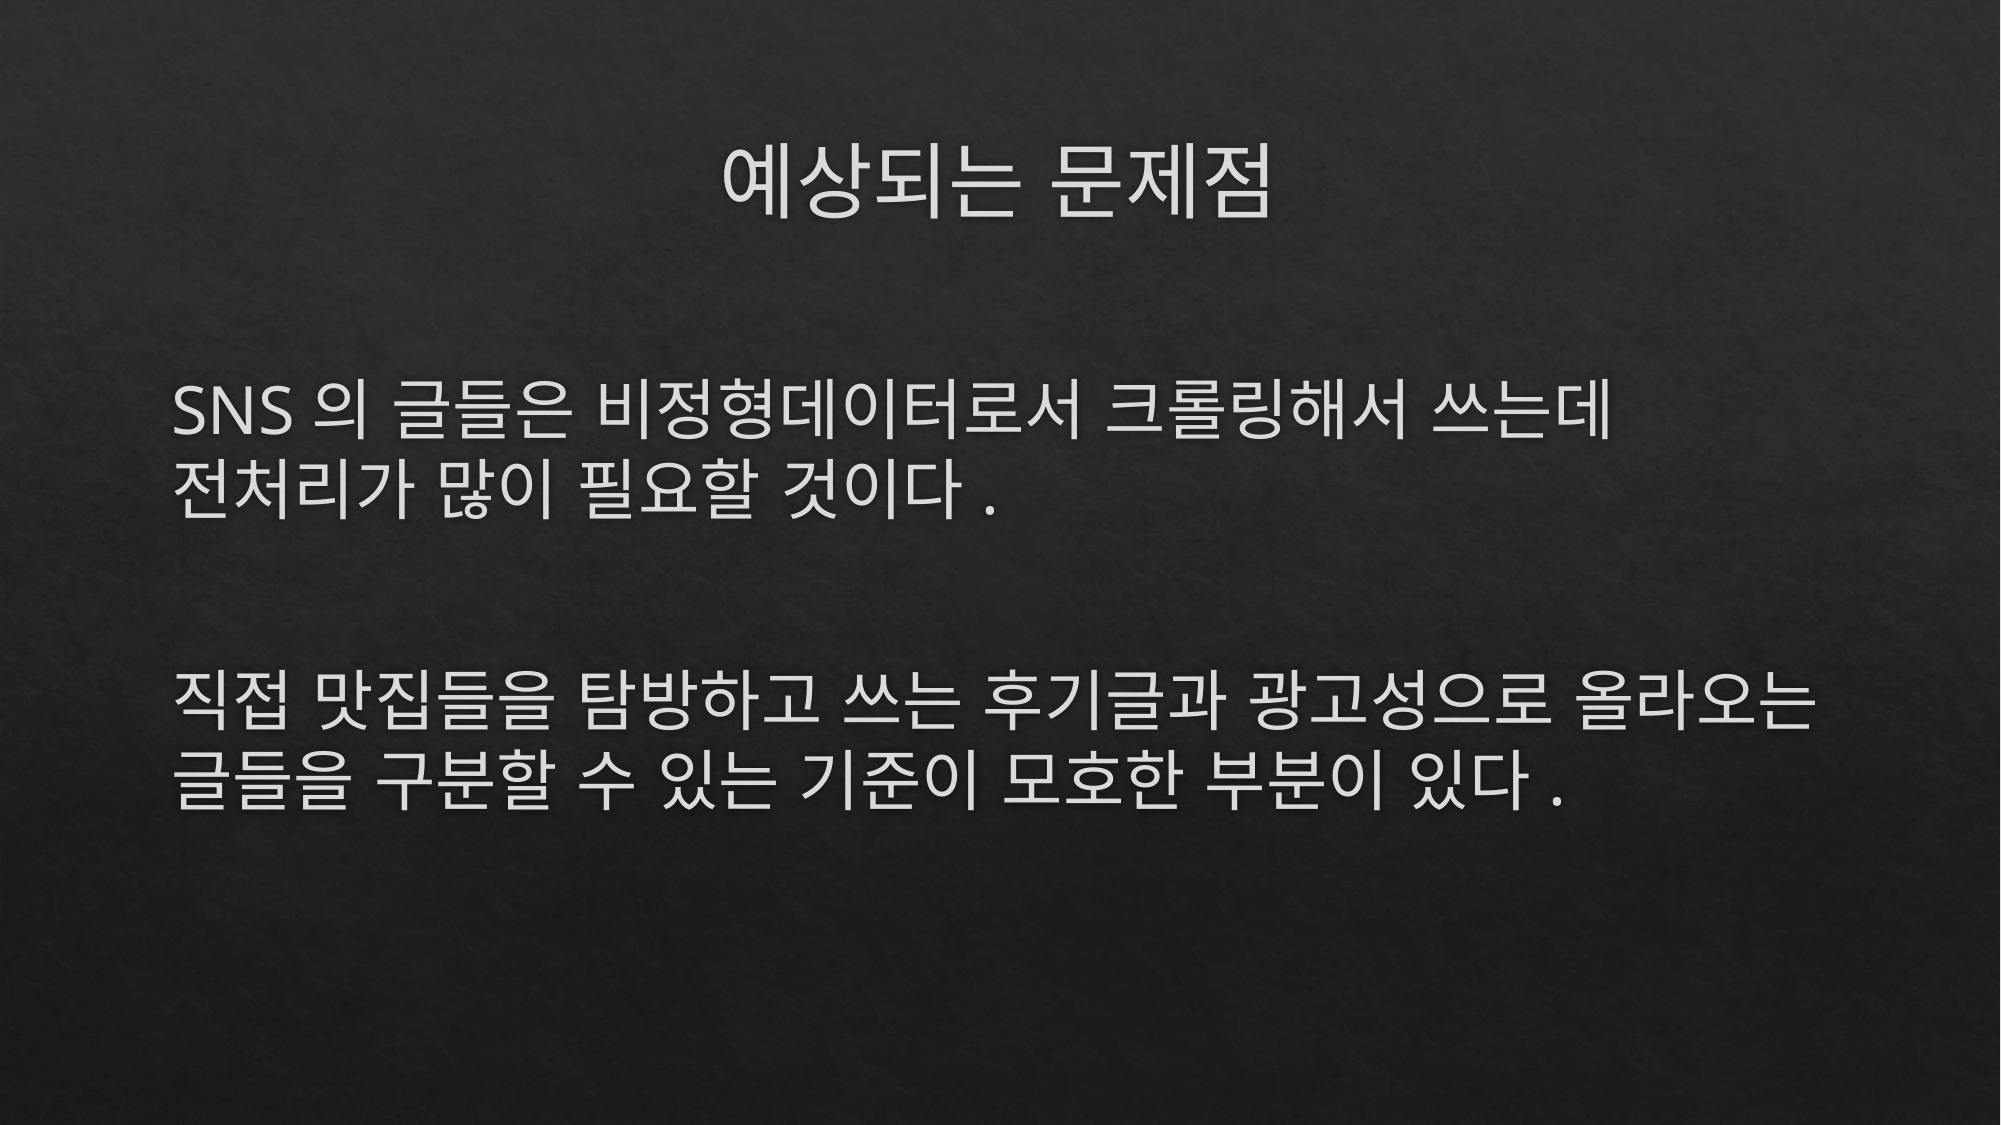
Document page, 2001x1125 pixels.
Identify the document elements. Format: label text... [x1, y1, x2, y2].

list SNS의 글들은 비정형데이터로서 크롤링해서 쓰는데 전처리가 많이 필요할 것이다. 직접 맛집들을 탐방하고 쓰는 후기글과 광고성으로 올라오는 글들을 구분할 수 있는 기준이 모호한 부분이 있다. [149, 284, 1849, 950]
title 예상되는 문제점 [149, 99, 1849, 260]
